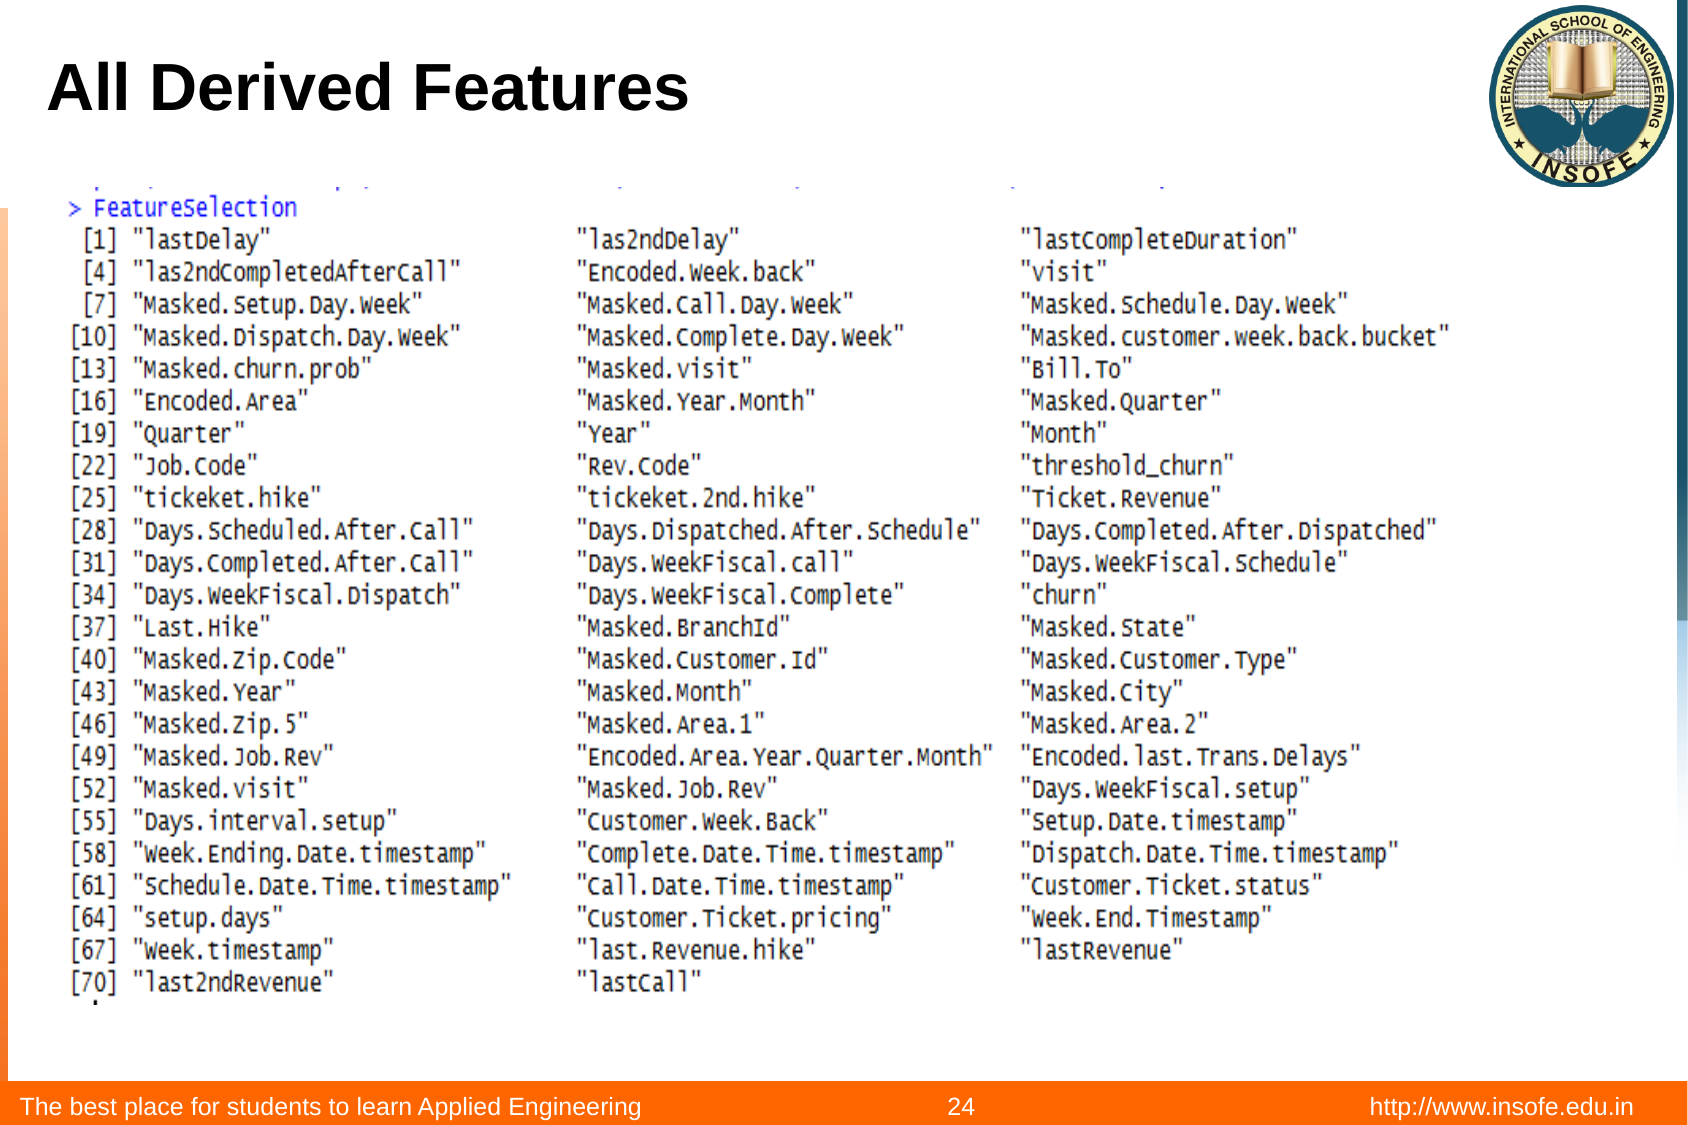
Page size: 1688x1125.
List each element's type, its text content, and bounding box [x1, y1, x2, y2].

list [84, 162, 1604, 184]
picture [1677, 0, 1688, 866]
picture [64, 5, 1674, 1006]
title All Derived Features [31, 24, 1619, 143]
picture [0, 208, 8, 1081]
